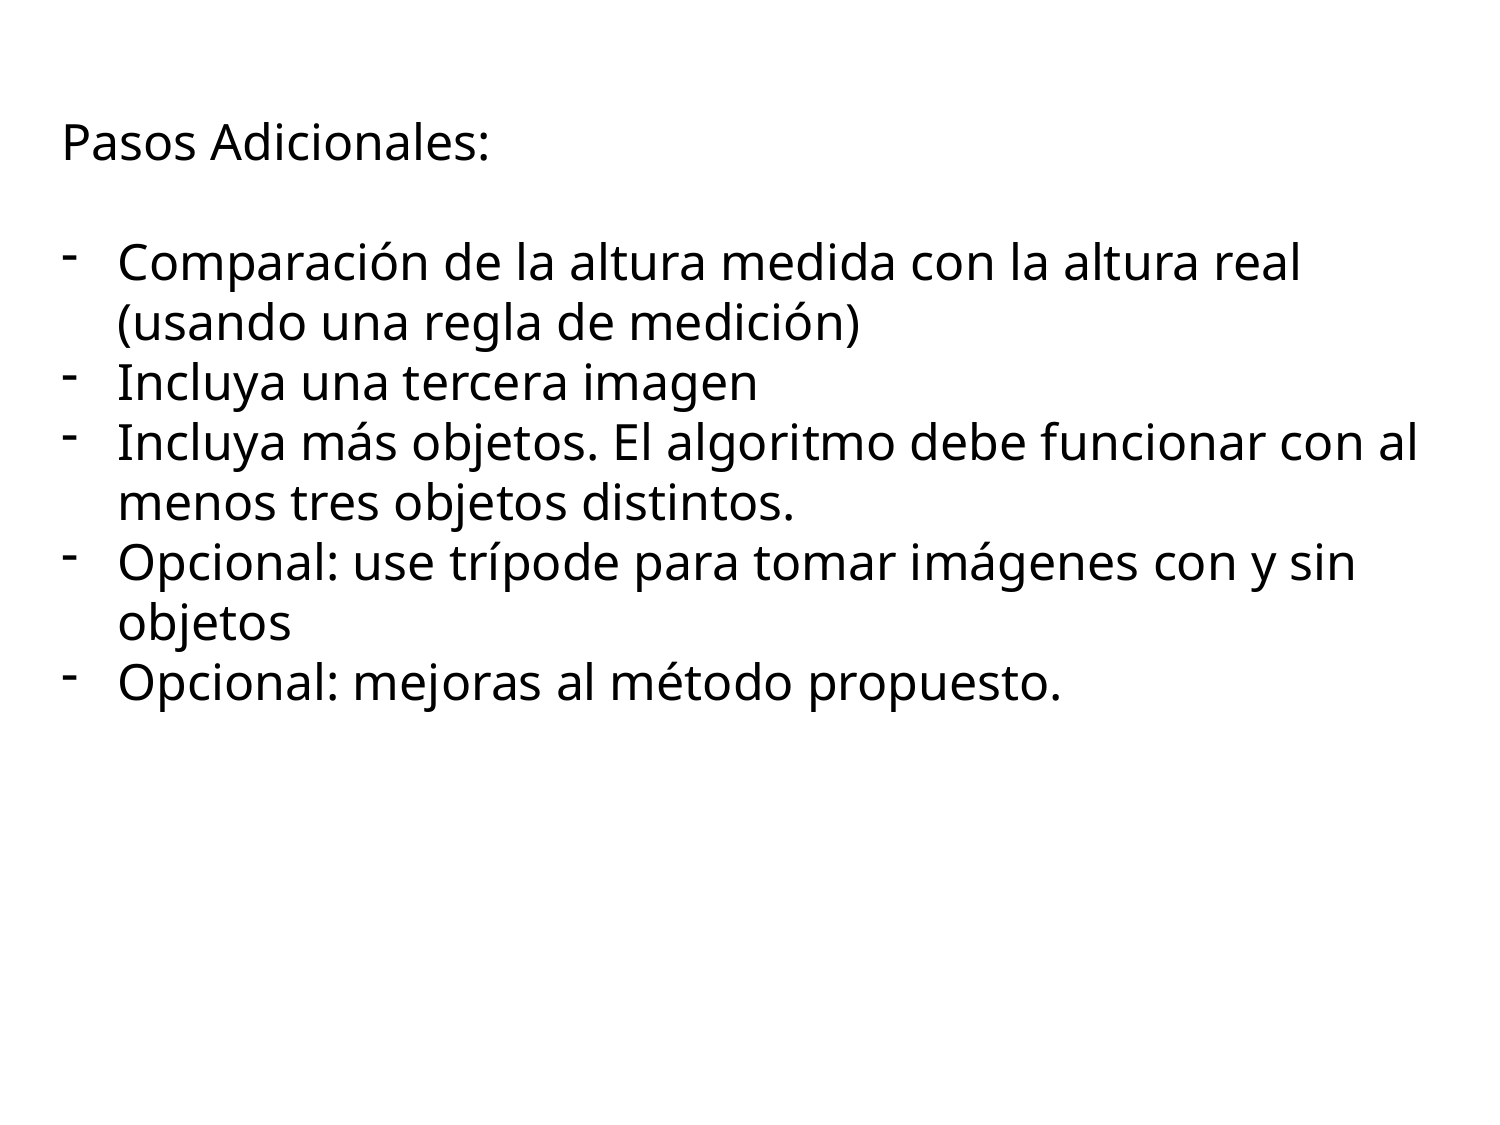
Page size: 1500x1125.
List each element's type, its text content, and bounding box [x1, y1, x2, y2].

text_box Pasos Adicionales: Comparación de la altura medida con la altura real (usando una regla de medición) Incluya una tercera imagen Incluya más objetos. El algoritmo debe funcionar con al menos tres objetos distintos. Opcional: use trípode para tomar imágenes con y sin objetos Opcional: mejoras al método propuesto. [46, 103, 1473, 778]
